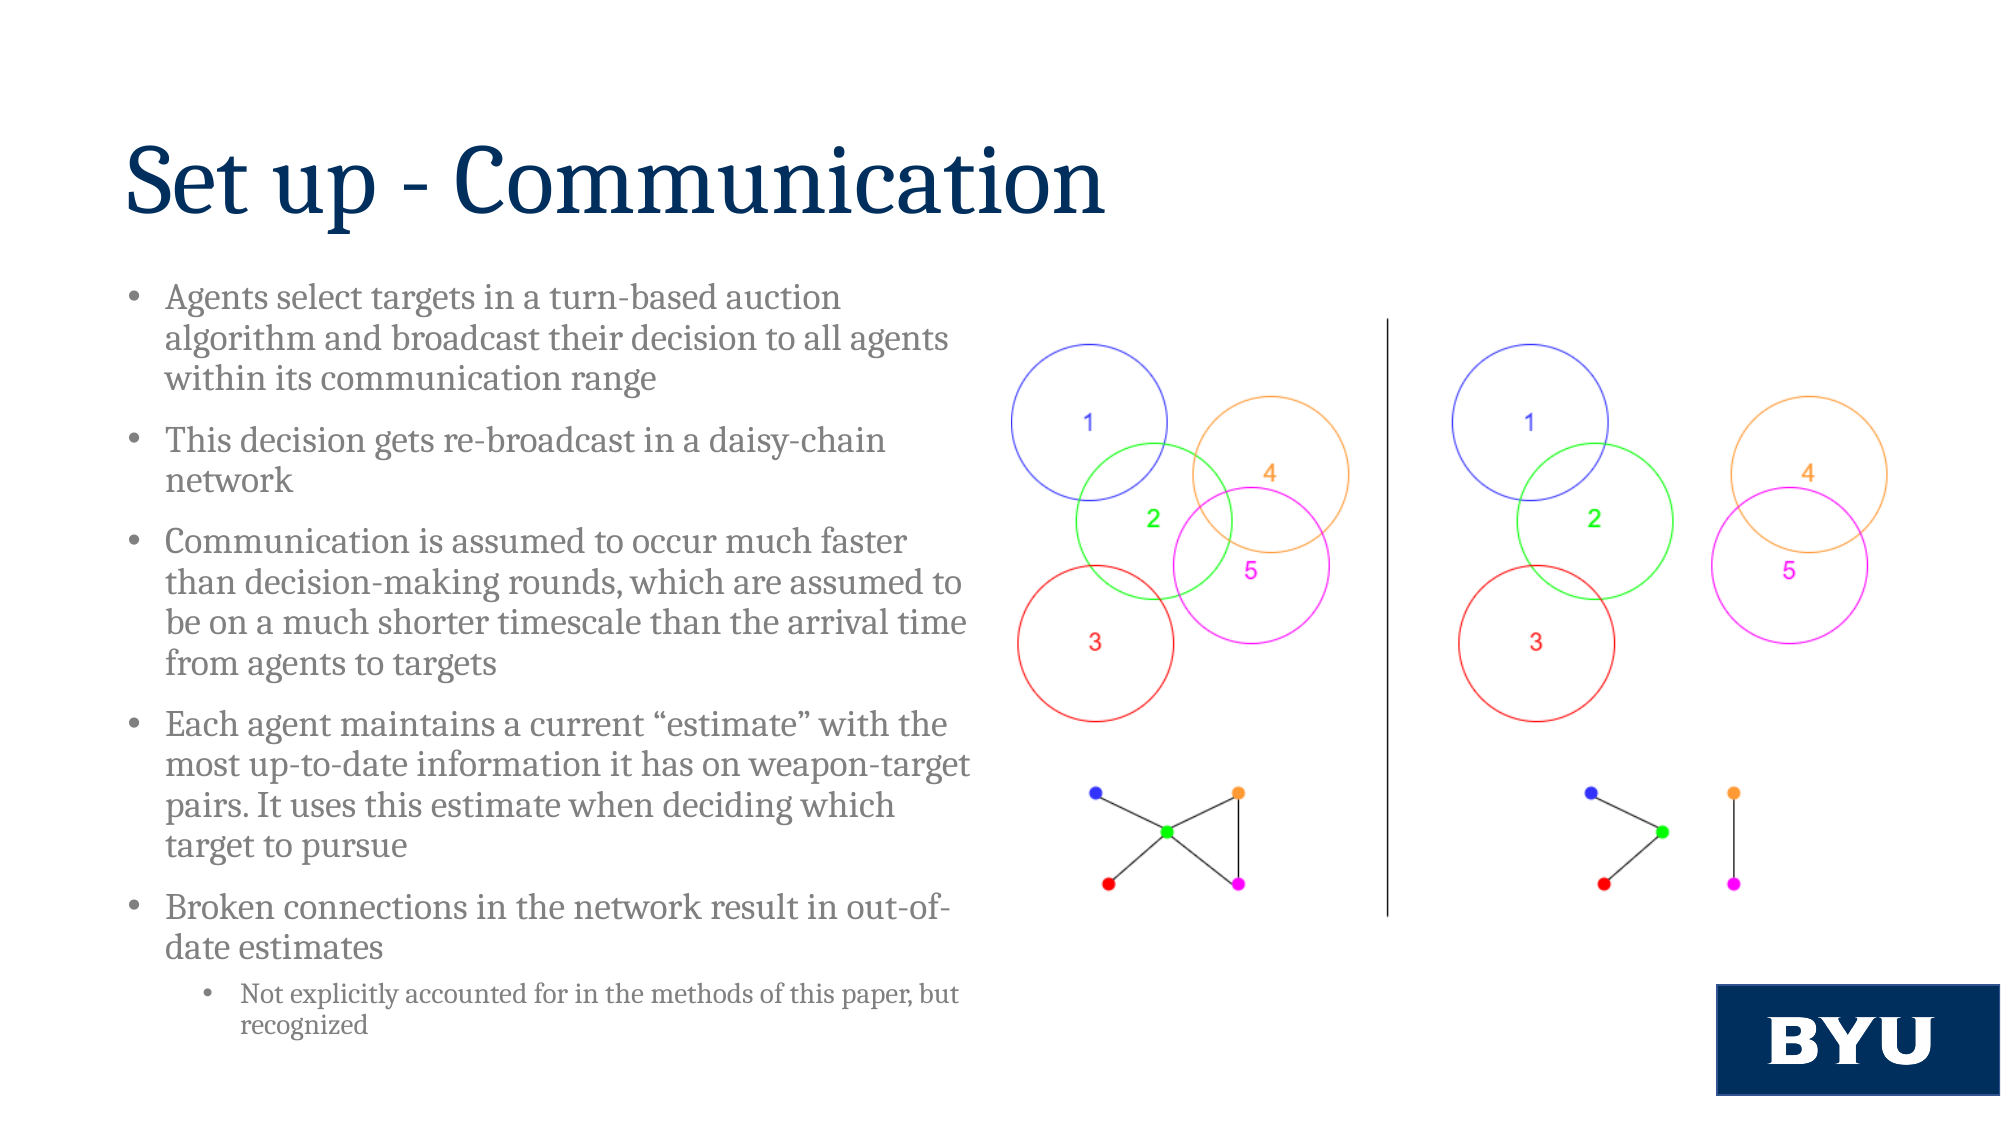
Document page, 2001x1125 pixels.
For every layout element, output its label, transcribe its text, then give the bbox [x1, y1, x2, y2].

title Set up - Communication [112, 112, 1889, 263]
list Agents select targets in a turn-based auction algorithm and broadcast their decision to all agents within its communication range This decision gets re-broadcast in a daisy-chain network Communication is assumed to occur much faster than decision-making rounds, which are assumed to be on a much shorter timescale than the arrival time from agents to targets Each agent maintains a current “estimate” with the most up-to-date information it has on weapon-target pairs. It uses this estimate when deciding which target to pursue Broken connections in the network result in out-of-date estimates Not explicitly accounted for in the methods of this paper, but recognized [112, 262, 990, 1125]
picture [1010, 318, 1889, 920]
picture [1767, 1017, 1935, 1065]
